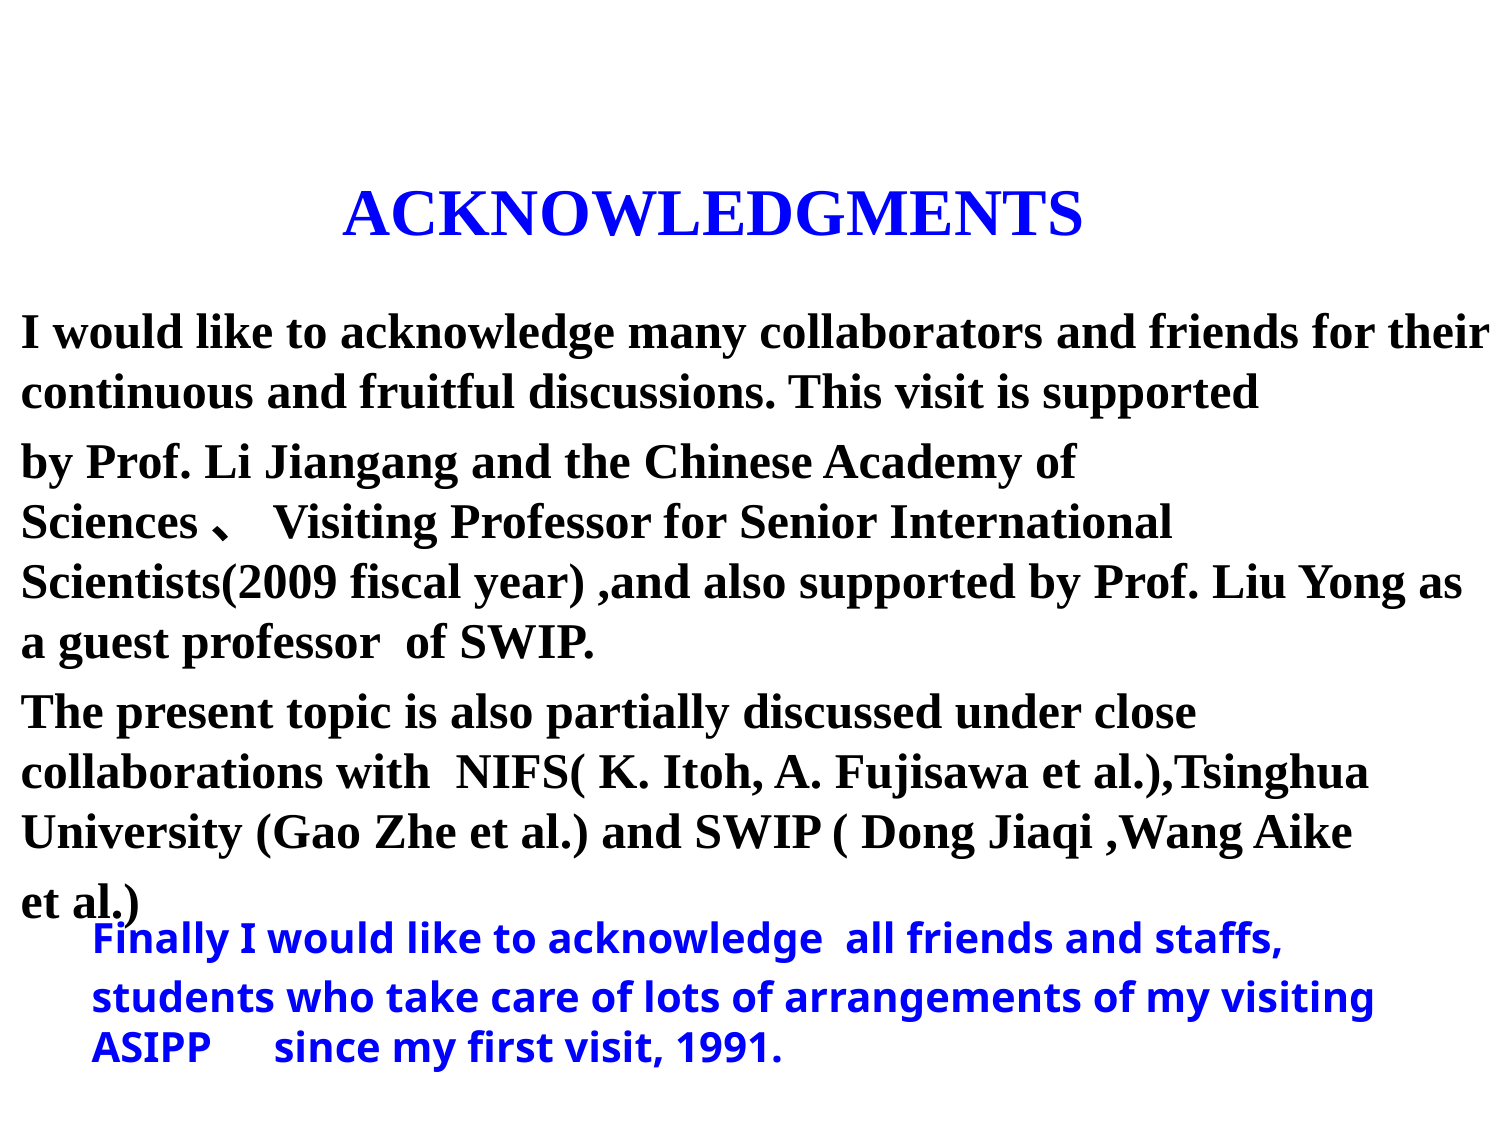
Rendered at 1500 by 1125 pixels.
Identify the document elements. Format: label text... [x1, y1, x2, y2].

list ACKNOWLEDGMENTS [37, 98, 1500, 290]
text_box I would like to acknowledge many collaborators and friends for their continuous and fruitful discussions. This visit is supported by Prof. Li Jiangang and the Chinese Academy of Sciences、Visiting Professor for Senior International Scientists(2009 fiscal year) ,and also supported by Prof. Liu Yong as a guest professor of SWIP. The present topic is also partially discussed under close collaborations with NIFS( K. Itoh, A. Fujisawa et al.),Tsinghua University (Gao Zhe et al.) and SWIP ( Dong Jiaqi ,Wang Aike et al.) [5, 290, 1500, 936]
text_box Finally I would like to acknowledge all friends and staffs, students who take care of lots of arrangements of my visiting ASIPP since my first visit, 1991. [76, 904, 1436, 1078]
